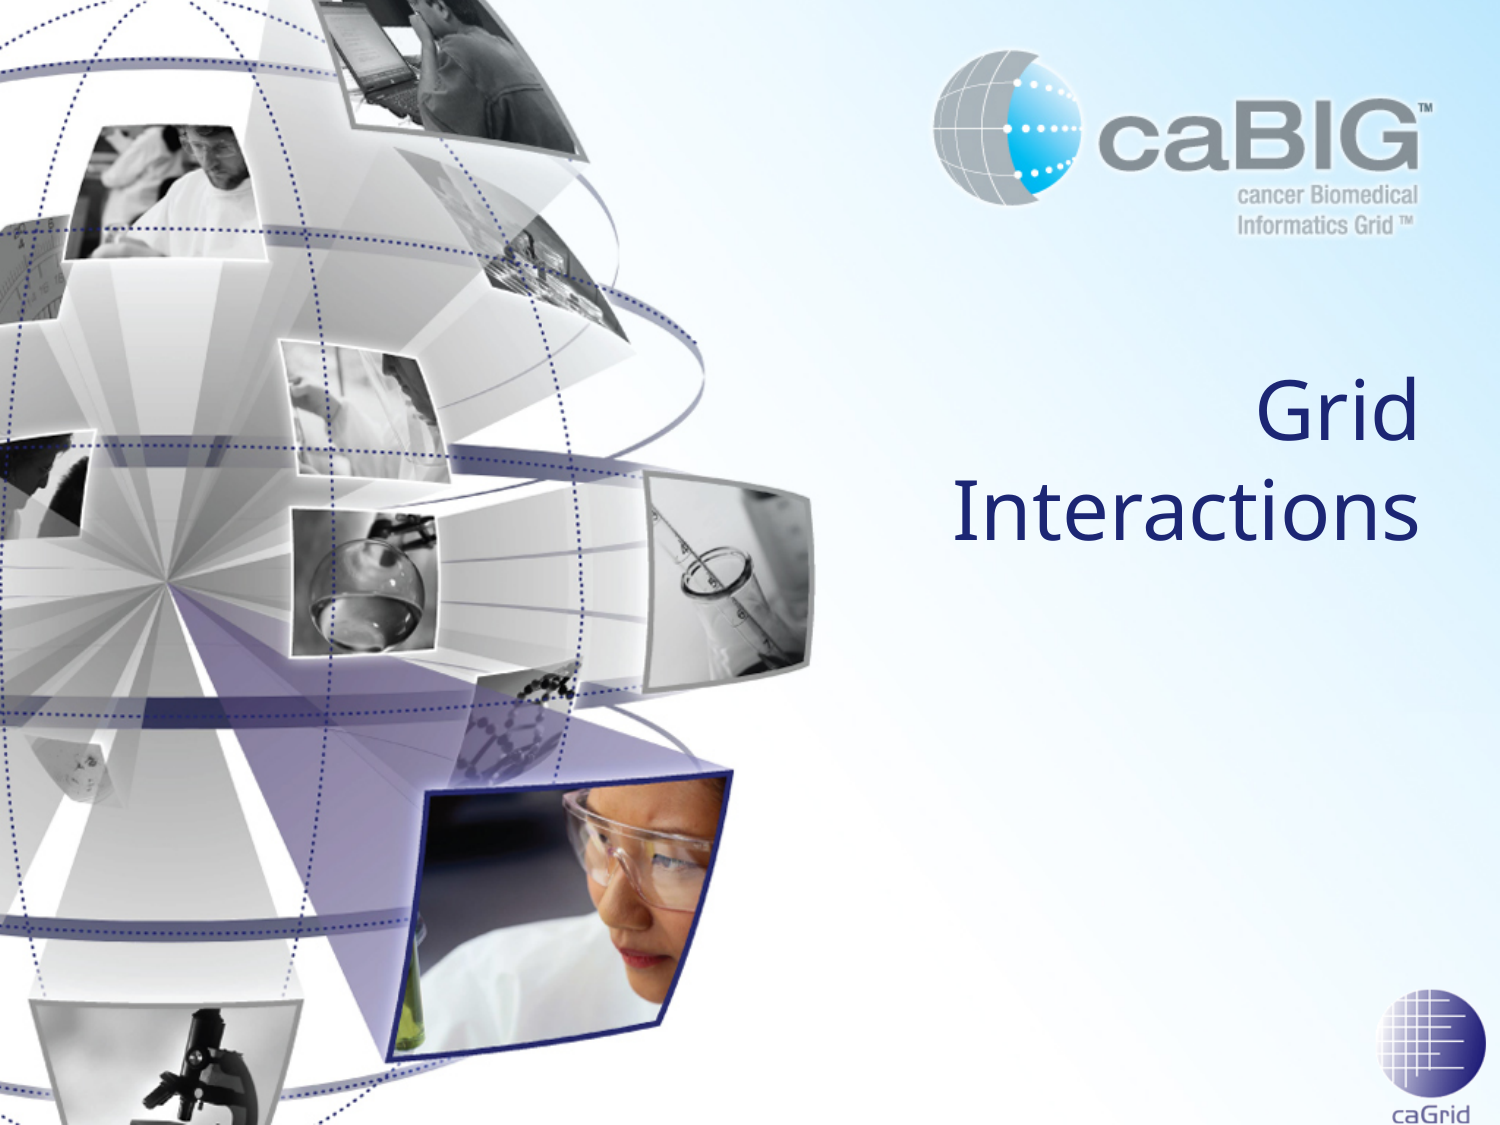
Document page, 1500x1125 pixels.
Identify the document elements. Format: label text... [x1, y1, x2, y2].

title Grid Interactions [812, 349, 1438, 451]
picture [0, 0, 1500, 1125]
